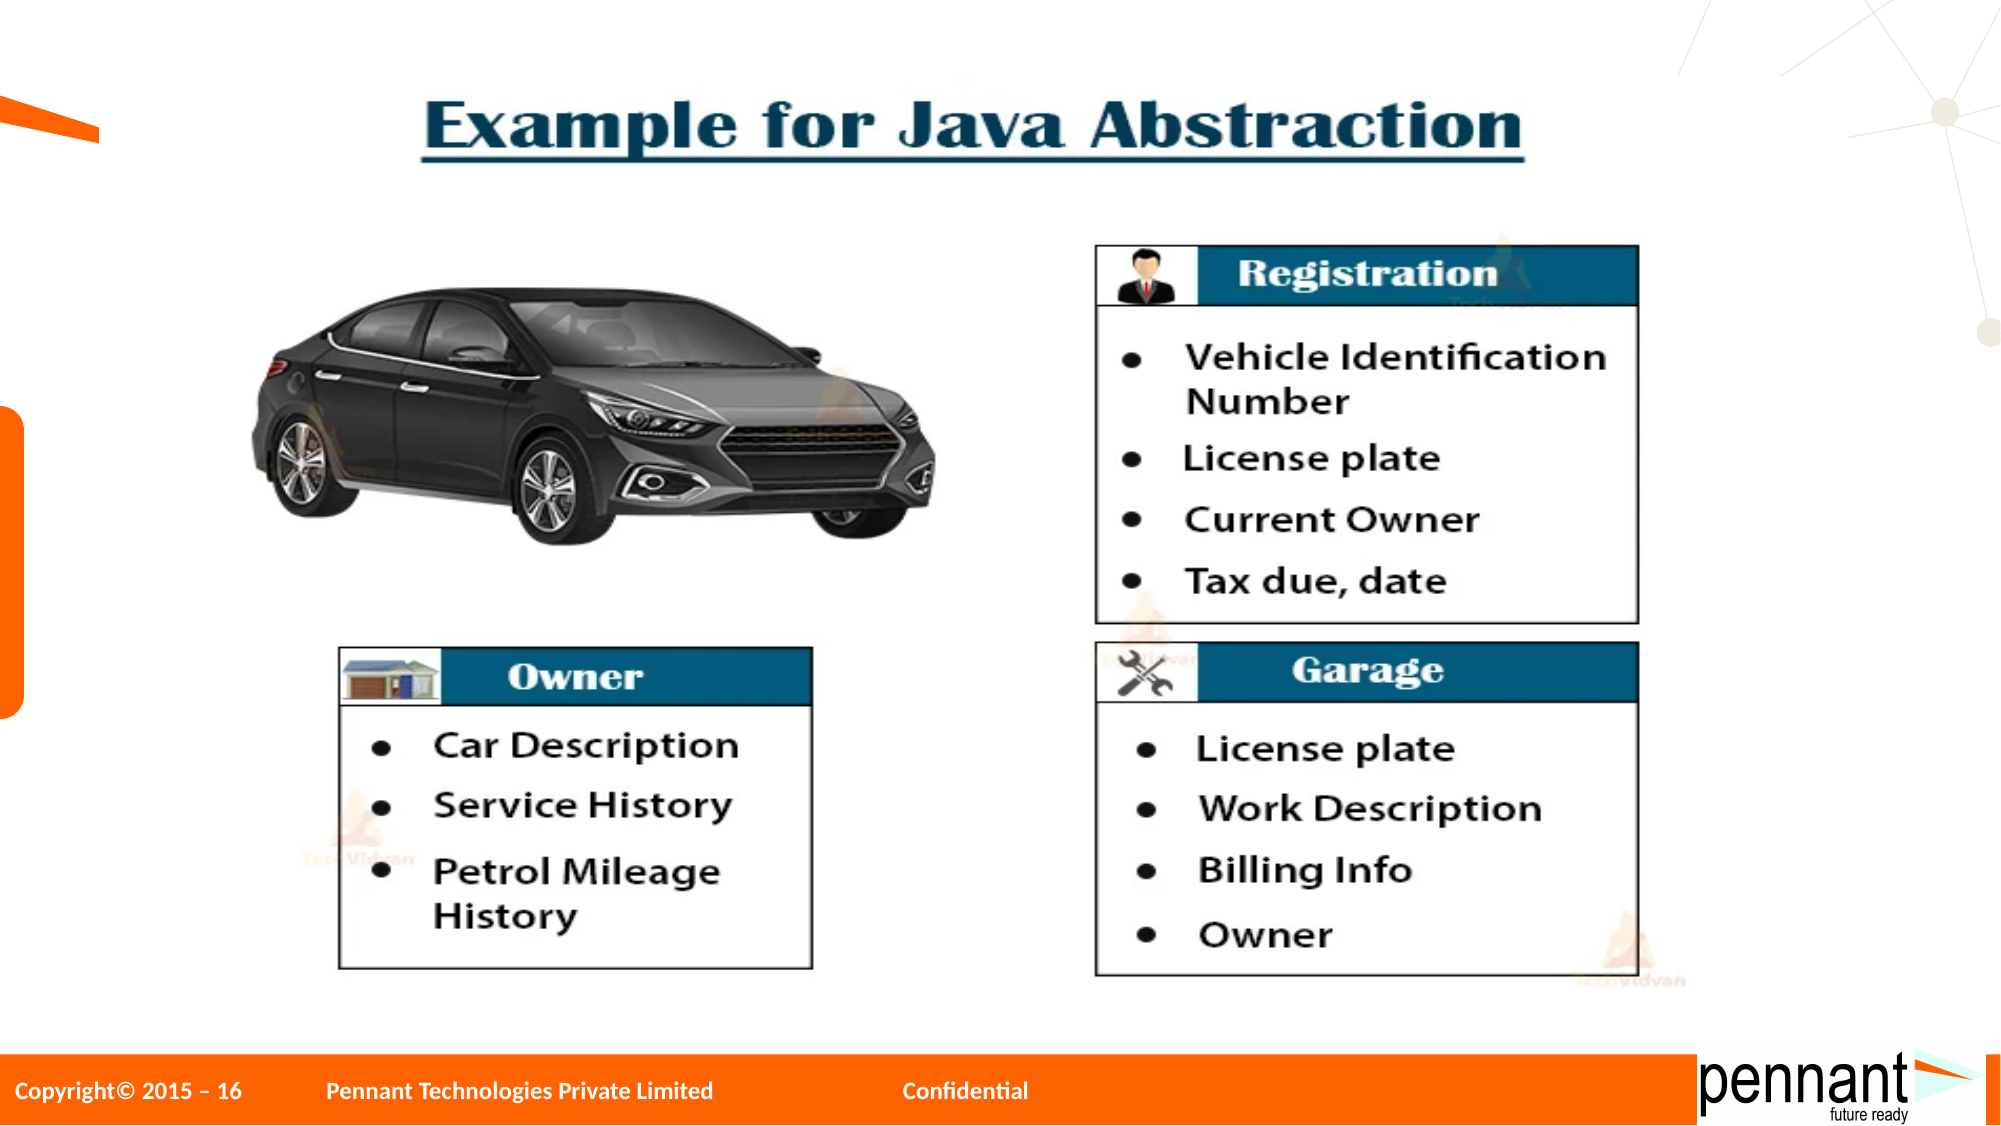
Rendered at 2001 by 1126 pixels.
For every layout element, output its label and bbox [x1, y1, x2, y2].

picture [1697, 1040, 1986, 1126]
list [99, 76, 1848, 1023]
